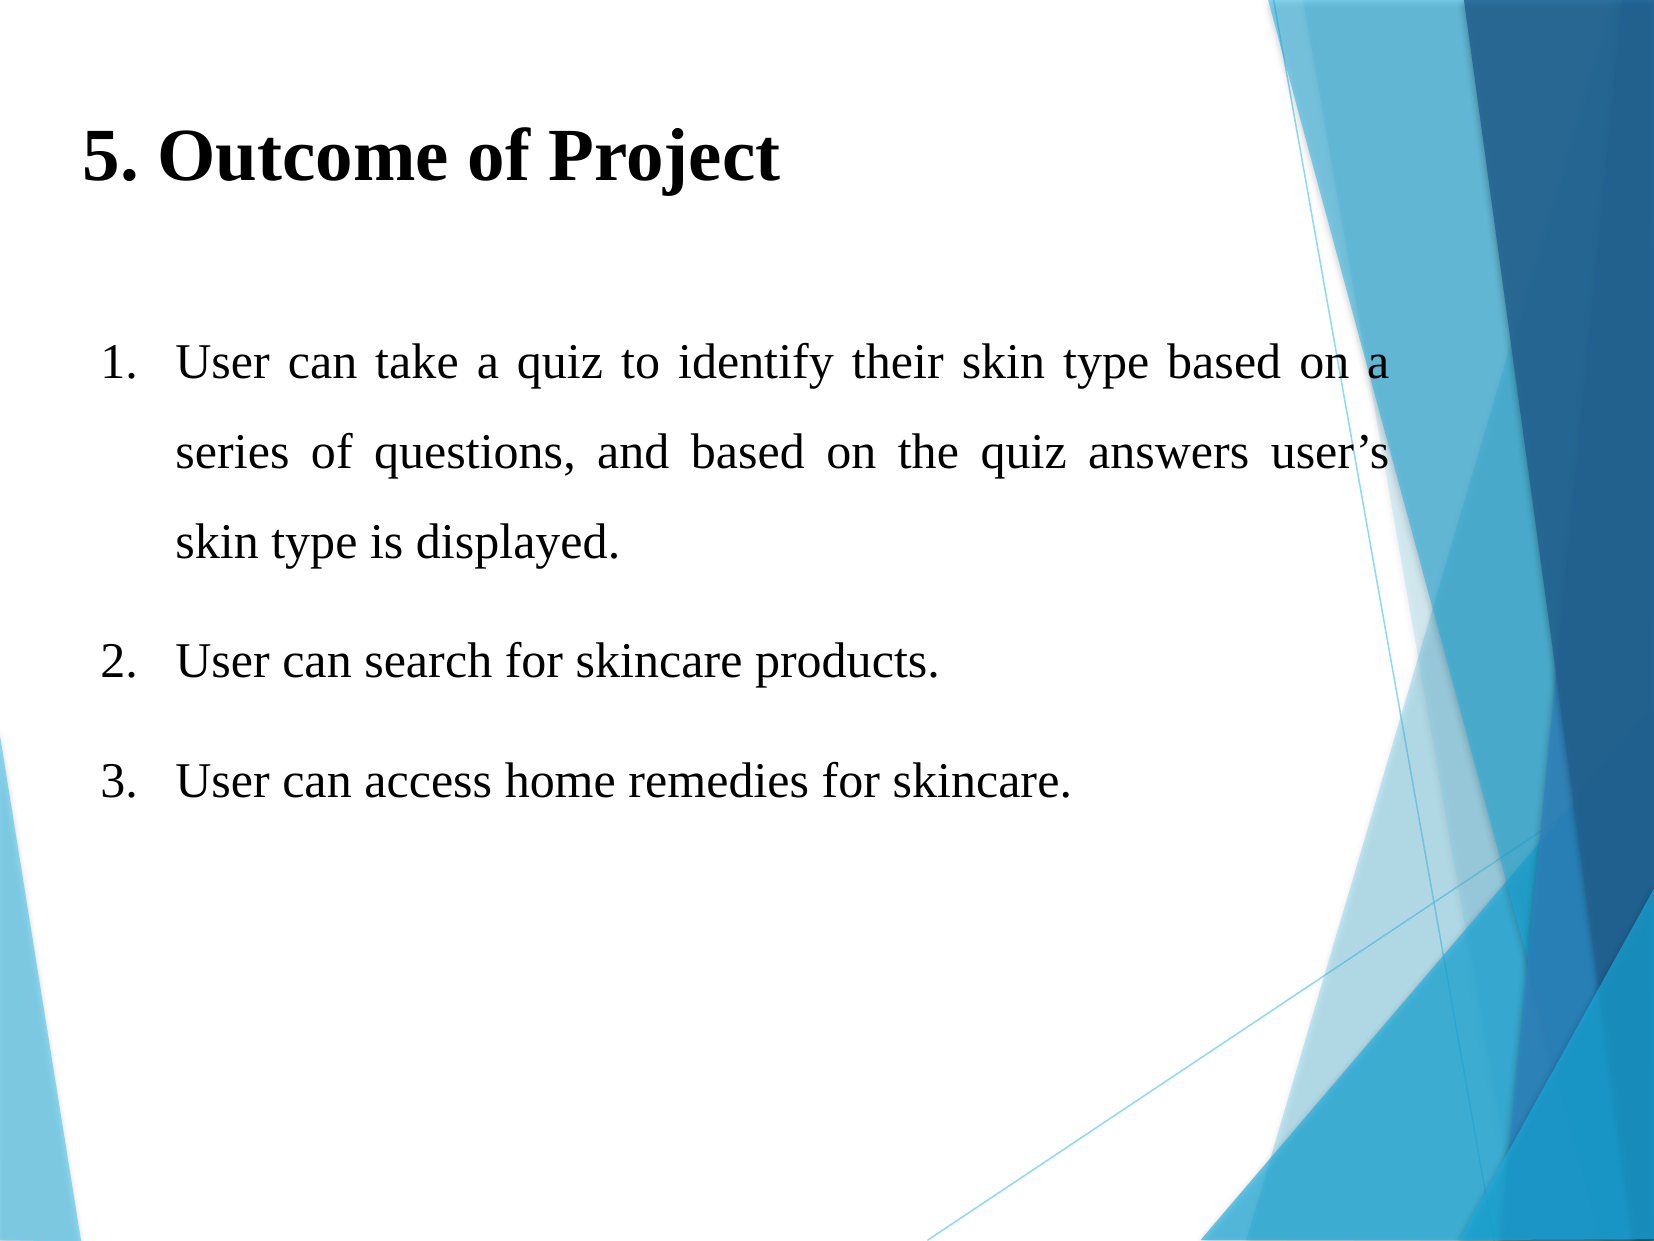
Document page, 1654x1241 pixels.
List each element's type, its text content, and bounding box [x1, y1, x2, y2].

text_box 5. Outcome of Project [82, 49, 1571, 257]
text_box User can take a quiz to identify their skin type based on a series of questions, and based on the quiz answers user’s skin type is displayed. User can search for skincare products. User can access home remedies for skincare. [82, 205, 1391, 1109]
